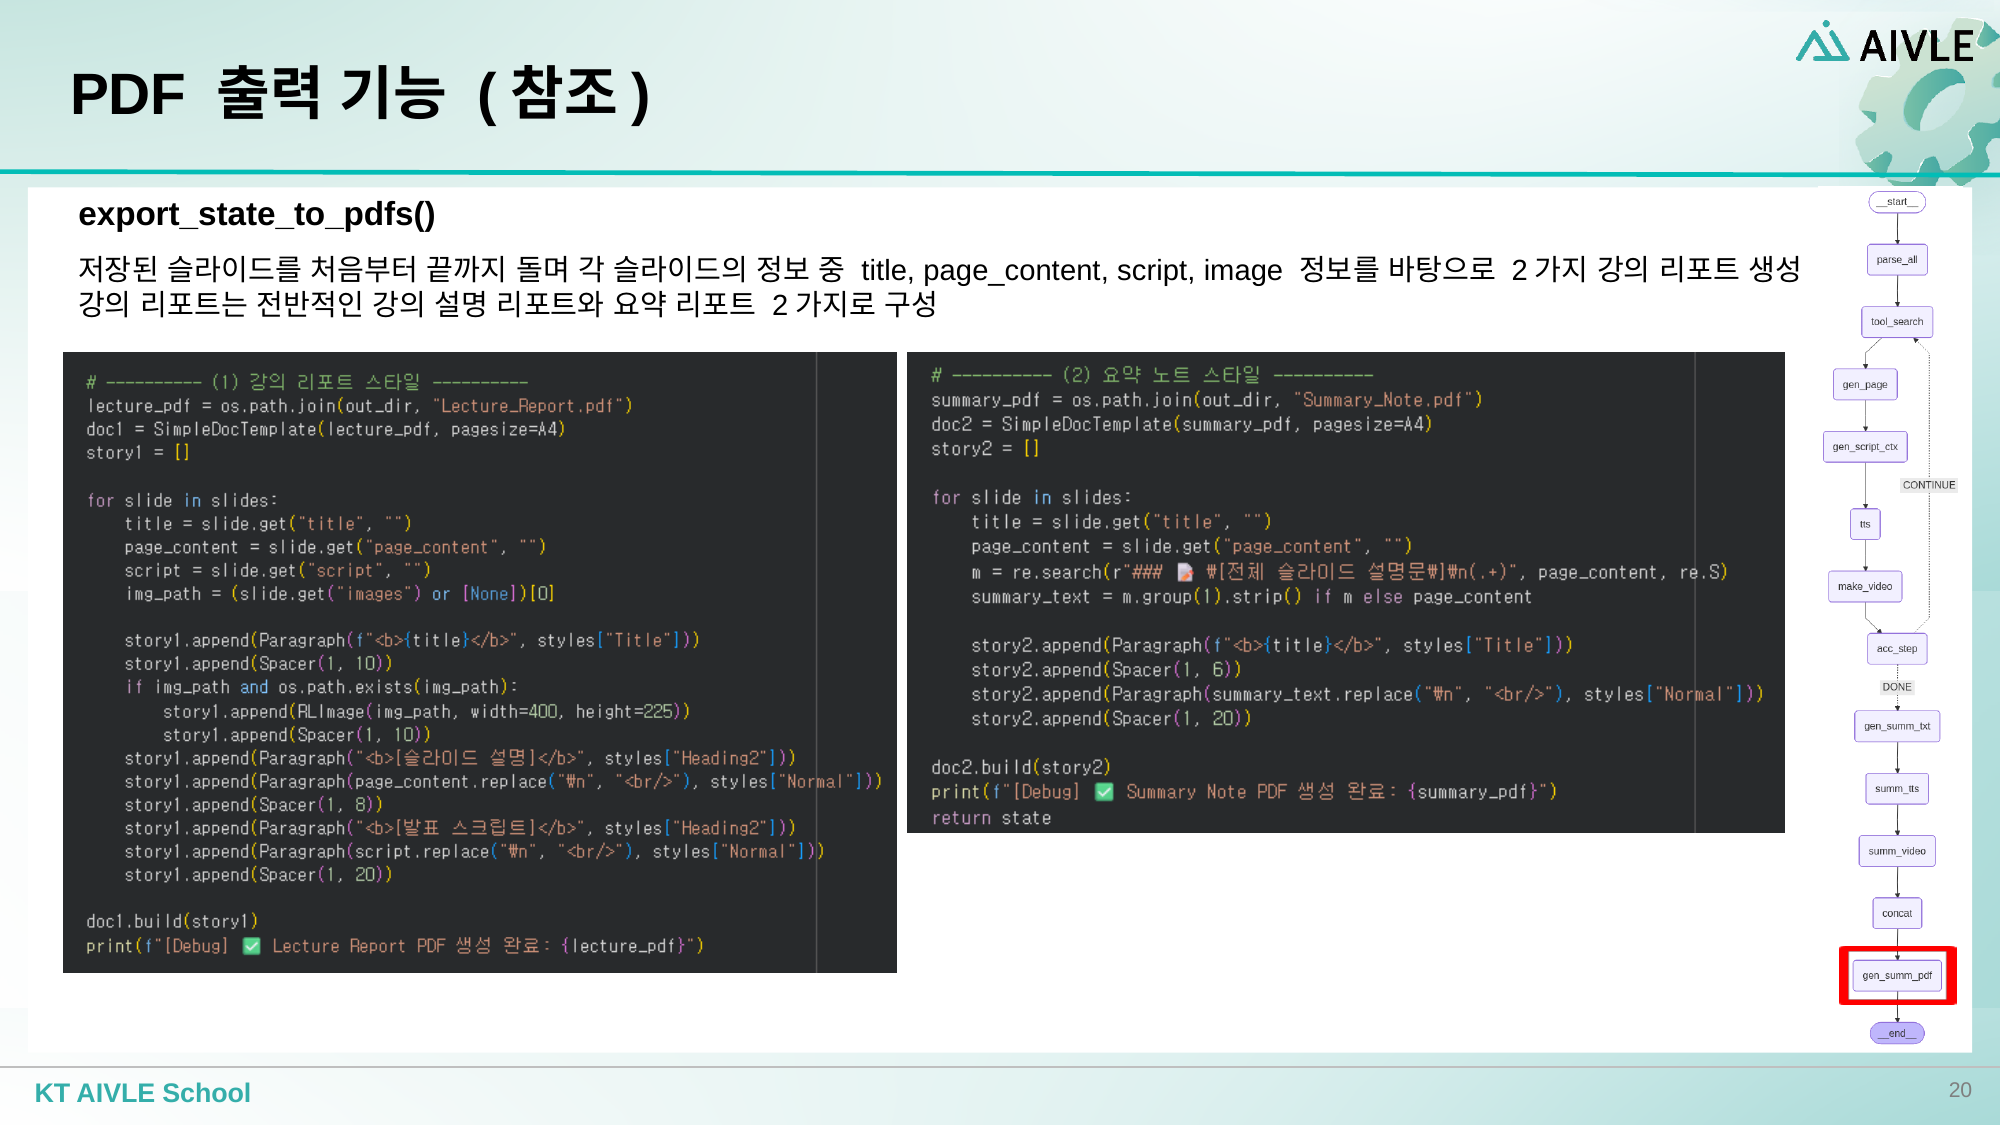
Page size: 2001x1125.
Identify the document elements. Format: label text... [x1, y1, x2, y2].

picture [0, 174, 2000, 1066]
picture [0, 1068, 2000, 1125]
text_box export_state_to_pdfs() [63, 177, 556, 248]
text_box 저장된 슬라이드를 처음부터 끝까지 돌며 각 슬라이드의 정보 중 title, page_content, script, image 정보를 바탕으로 2가지 강의 리포트 생성 강의 리포트는 전반적인 강의 설명 리포트와 요약 리포트 2가지로 구성 [63, 236, 1812, 337]
picture [0, 0, 2000, 172]
title PDF 출력 기능 (참조) [51, 47, 1169, 151]
